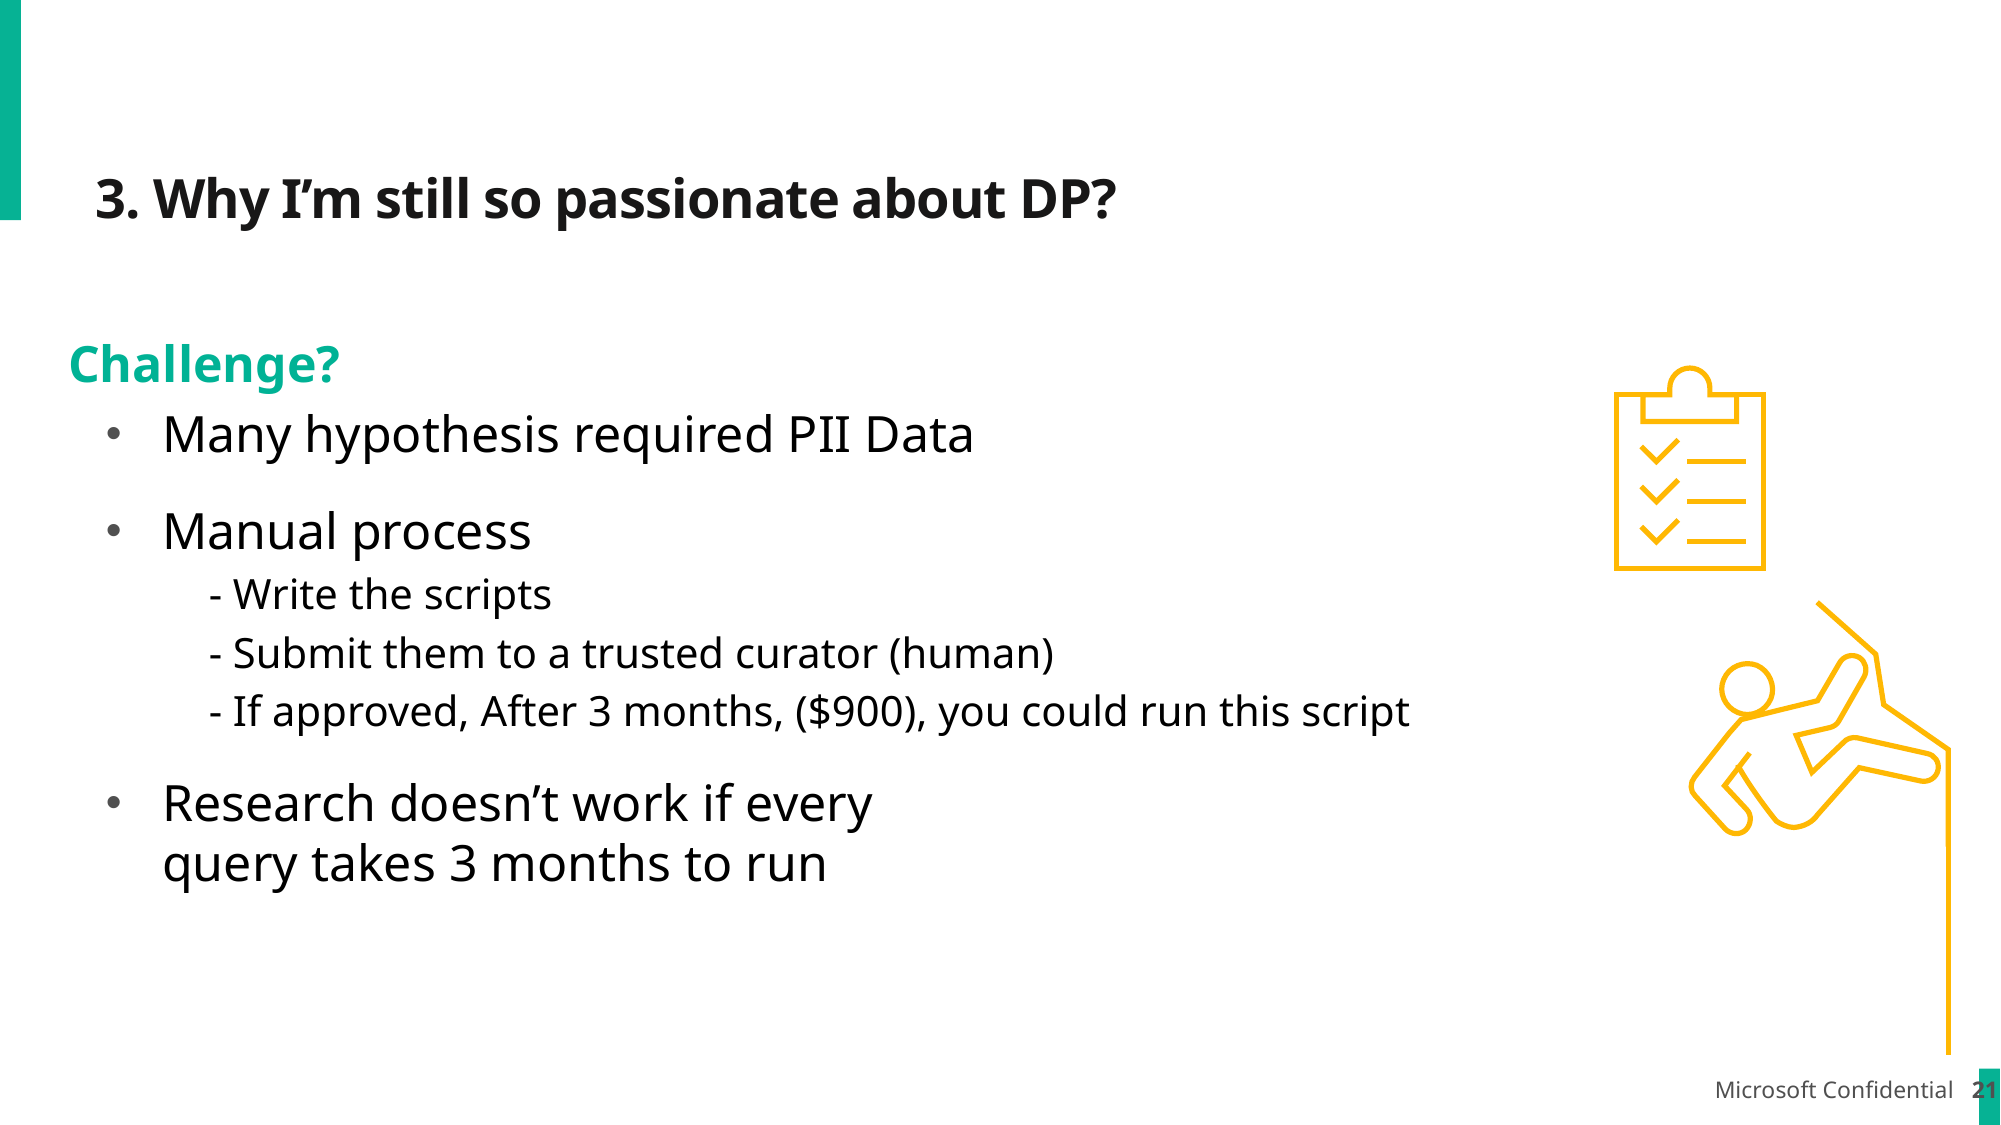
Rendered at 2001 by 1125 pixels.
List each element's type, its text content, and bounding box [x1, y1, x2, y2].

text_box [1691, 603, 1949, 841]
list Challenge? Many hypothesis required PII Data Manual process - Write the scripts - Submit them to a trusted curator (human) - If approved, After 3 months, ($900), you could run this script Research doesn’t work if every query takes 3 months to run [68, 332, 1639, 974]
title 3. Why I’m still so passionate about DP? [95, 37, 1470, 230]
text_box [1616, 368, 1764, 569]
